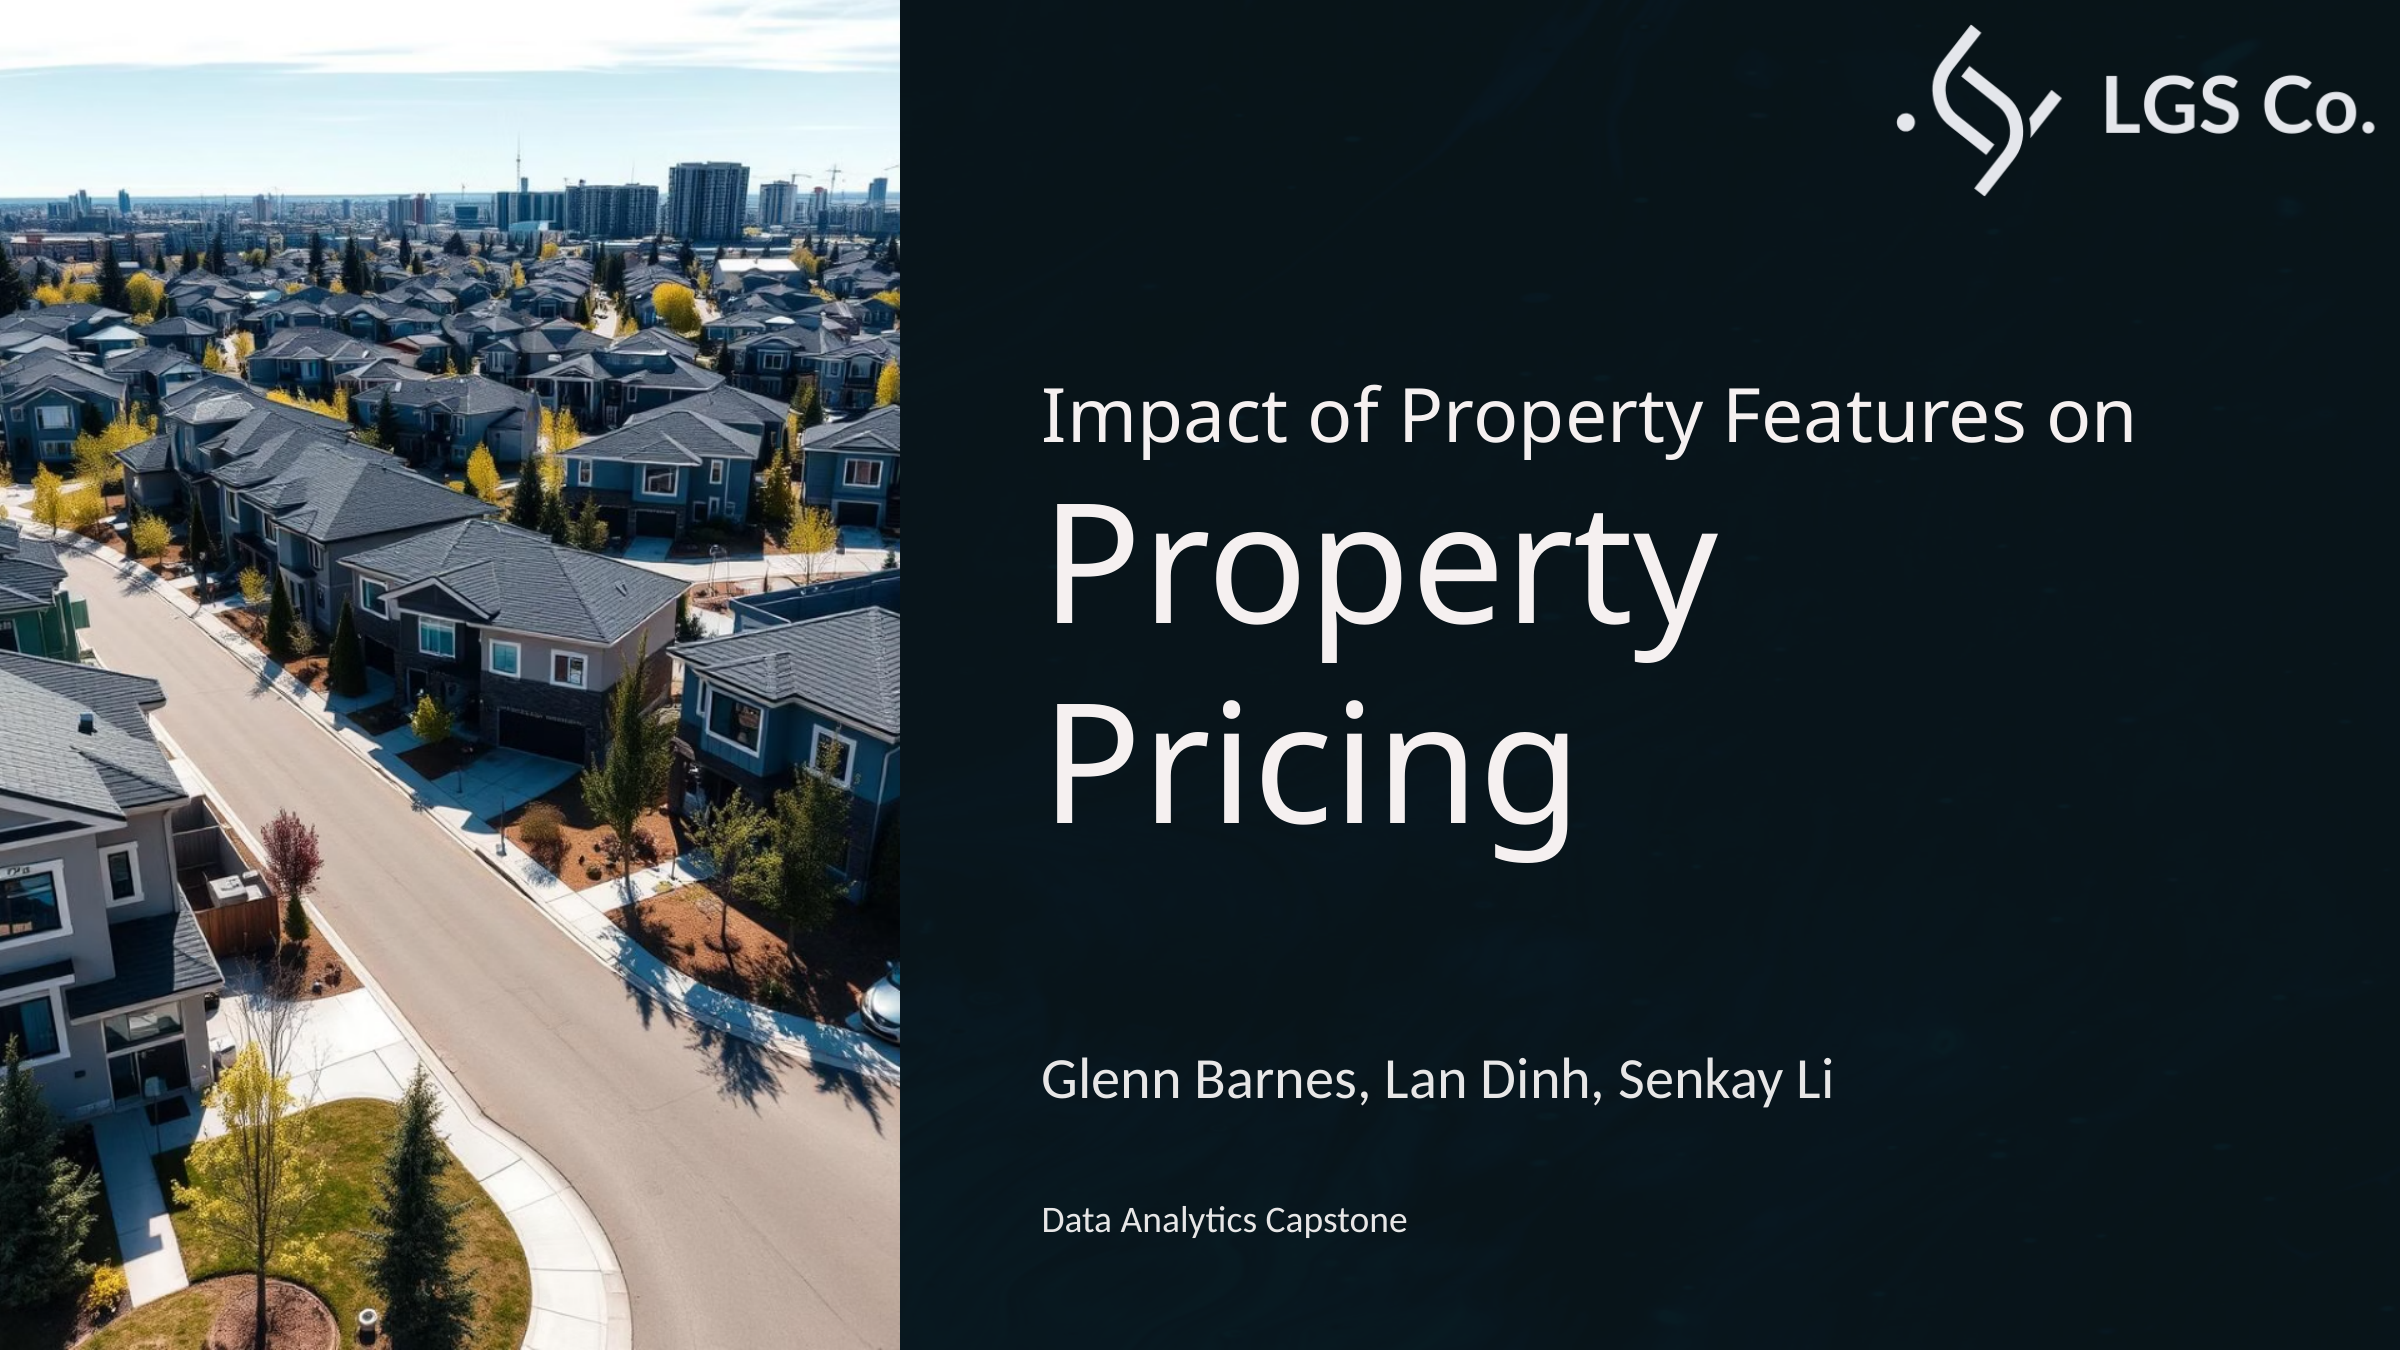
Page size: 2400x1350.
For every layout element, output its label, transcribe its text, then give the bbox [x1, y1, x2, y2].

picture [1892, 3, 2400, 214]
text_box Impact of Property Features on Property Pricing [1041, 367, 2259, 747]
text_box [1041, 807, 2259, 873]
picture [0, 0, 900, 1350]
text_box Glenn Barnes, Lan Dinh, Senkay Li Data Analytics Capstone [1041, 1045, 2259, 1228]
